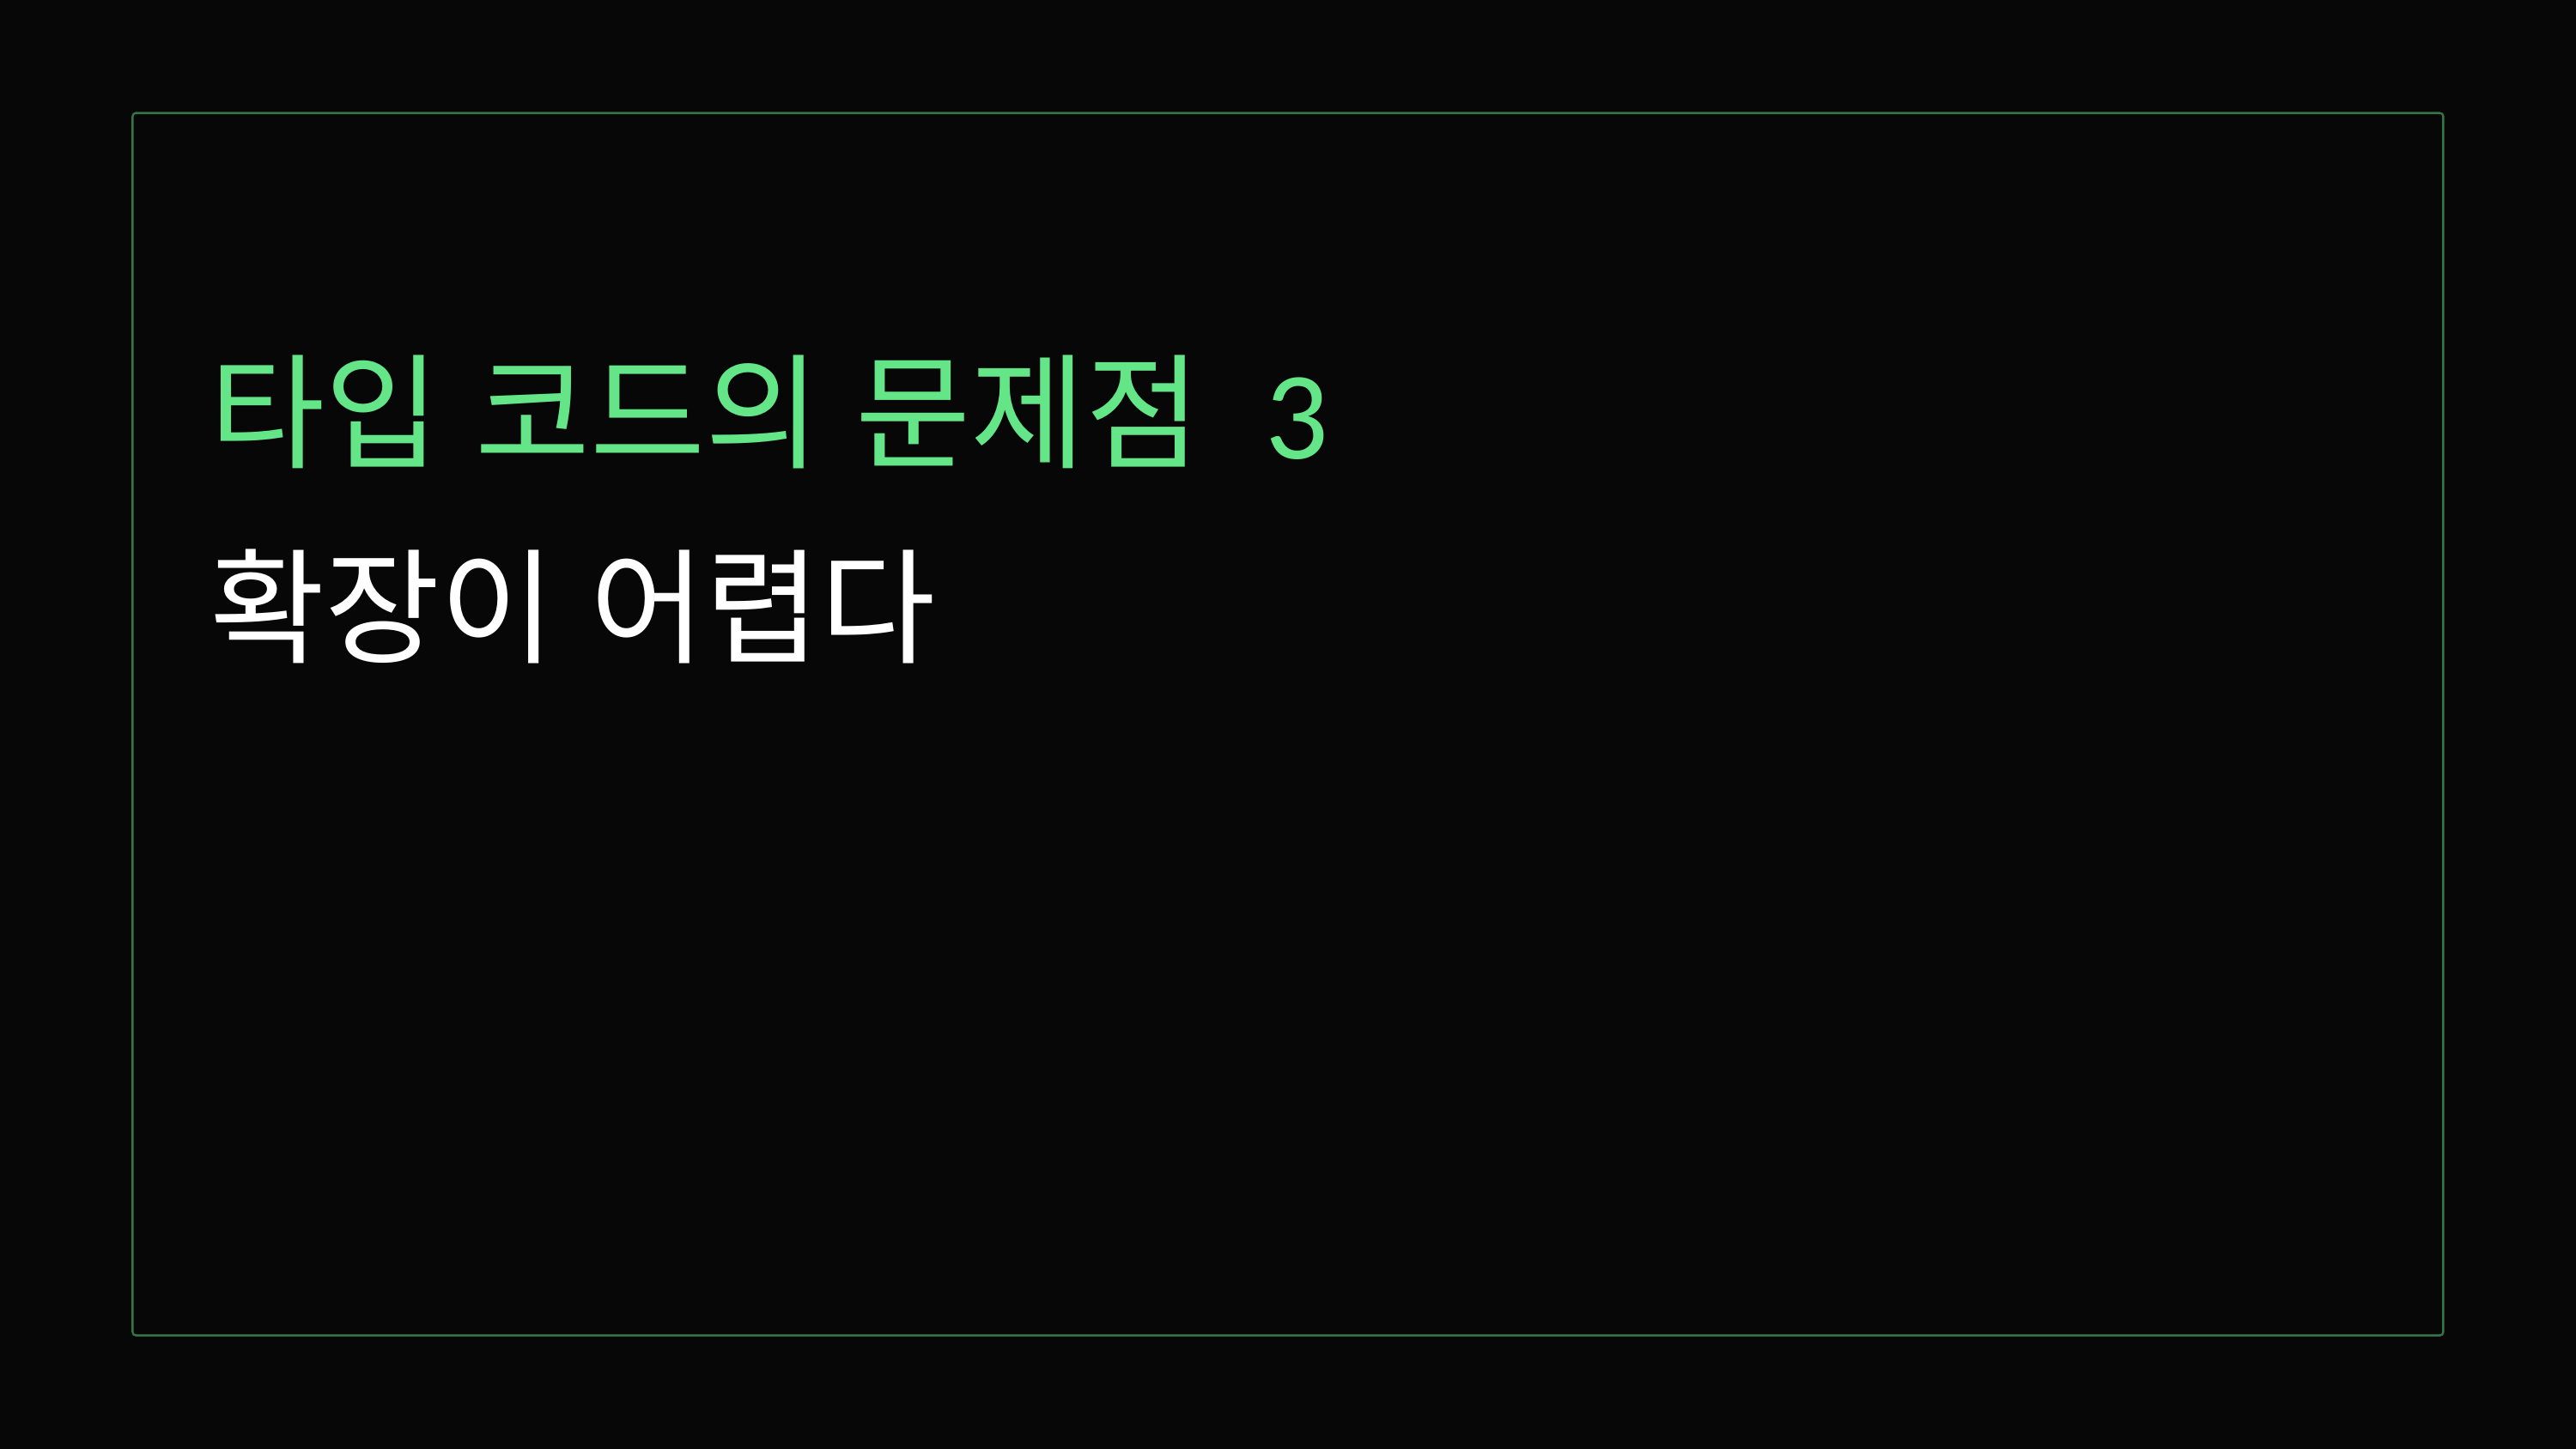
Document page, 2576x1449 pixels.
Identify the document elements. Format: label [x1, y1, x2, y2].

text_box [131, 112, 2445, 1337]
